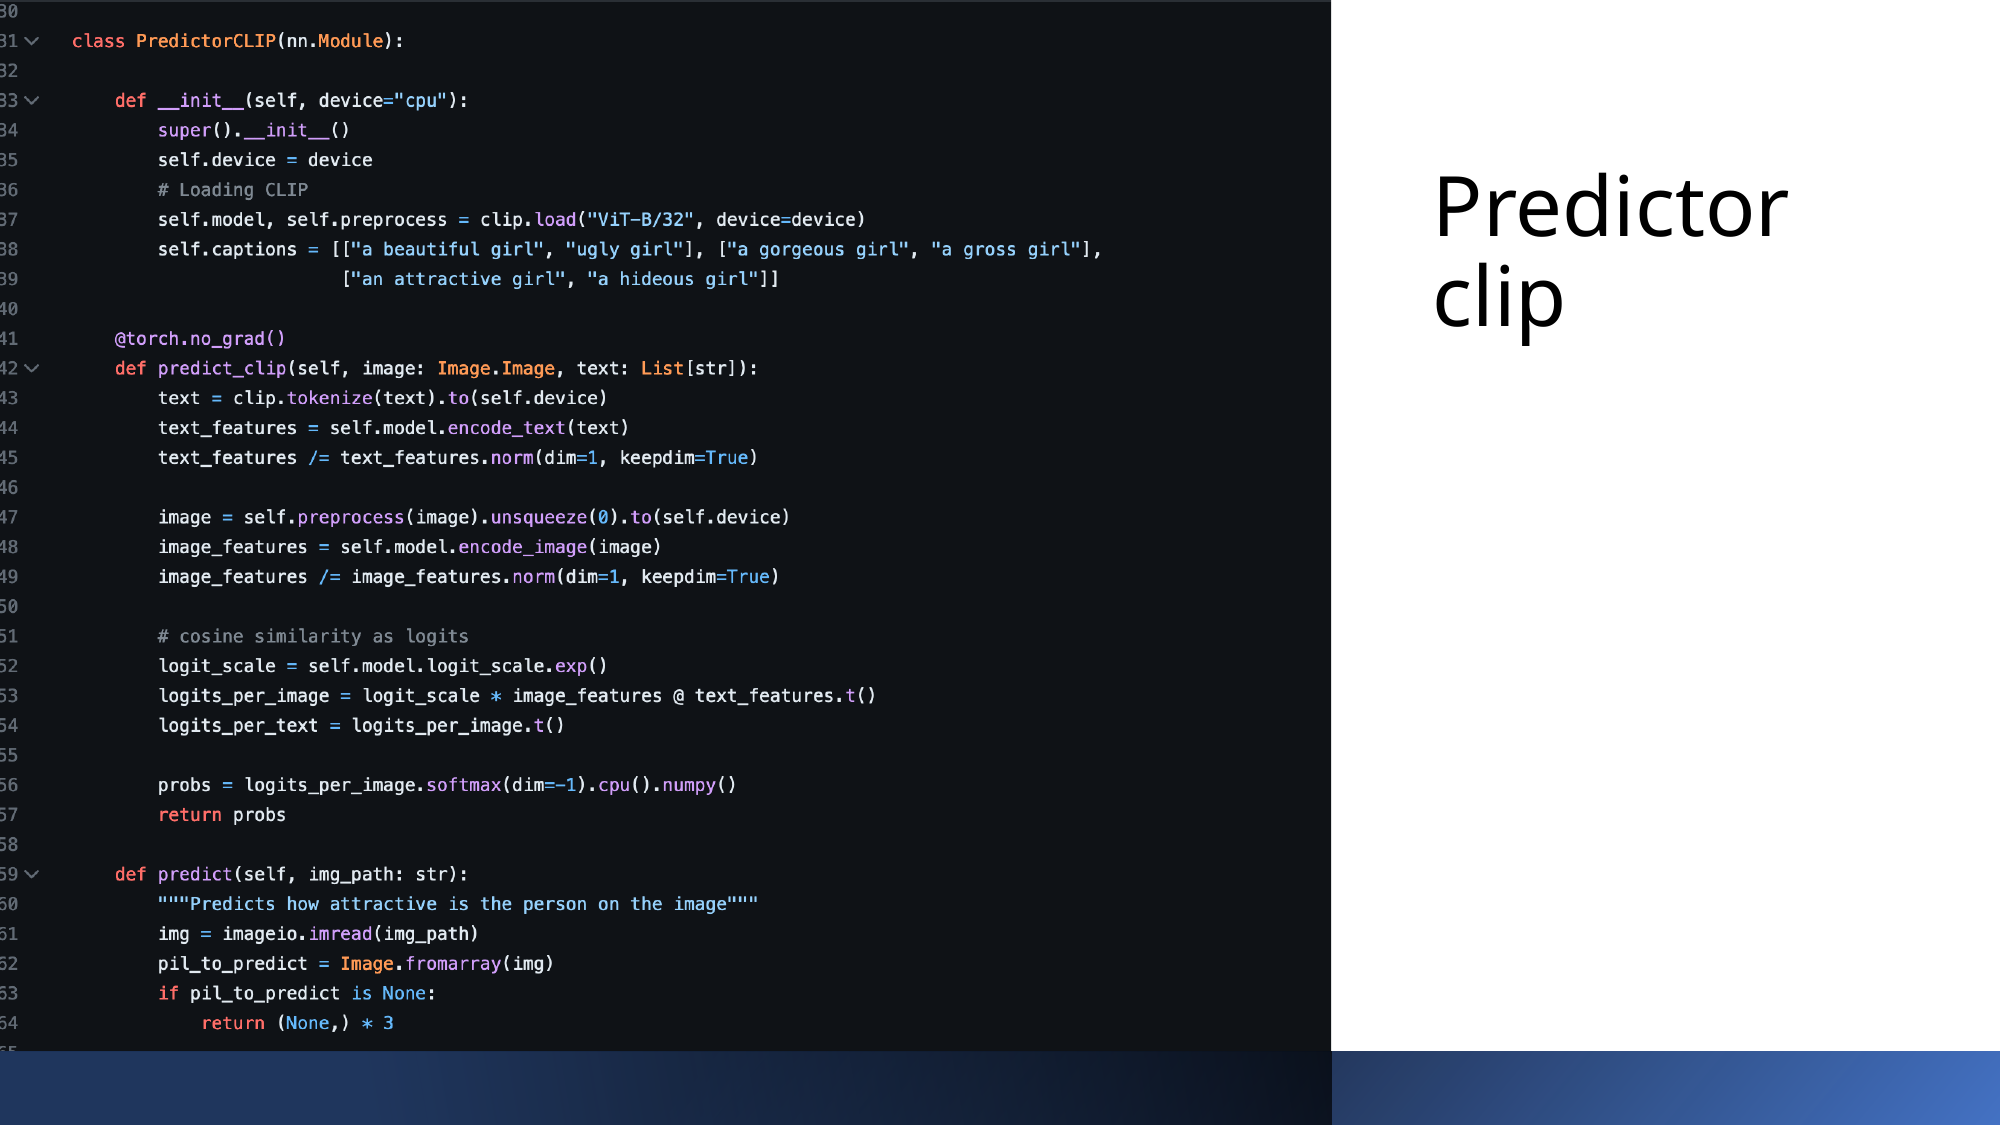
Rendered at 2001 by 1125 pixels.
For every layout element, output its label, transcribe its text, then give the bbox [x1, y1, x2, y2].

text_box [1332, 0, 2000, 1050]
text_box [1332, 1050, 2000, 1125]
title Predictor clip [1417, 80, 1925, 352]
picture [0, 0, 1332, 1052]
text_box [0, 1052, 1332, 1125]
